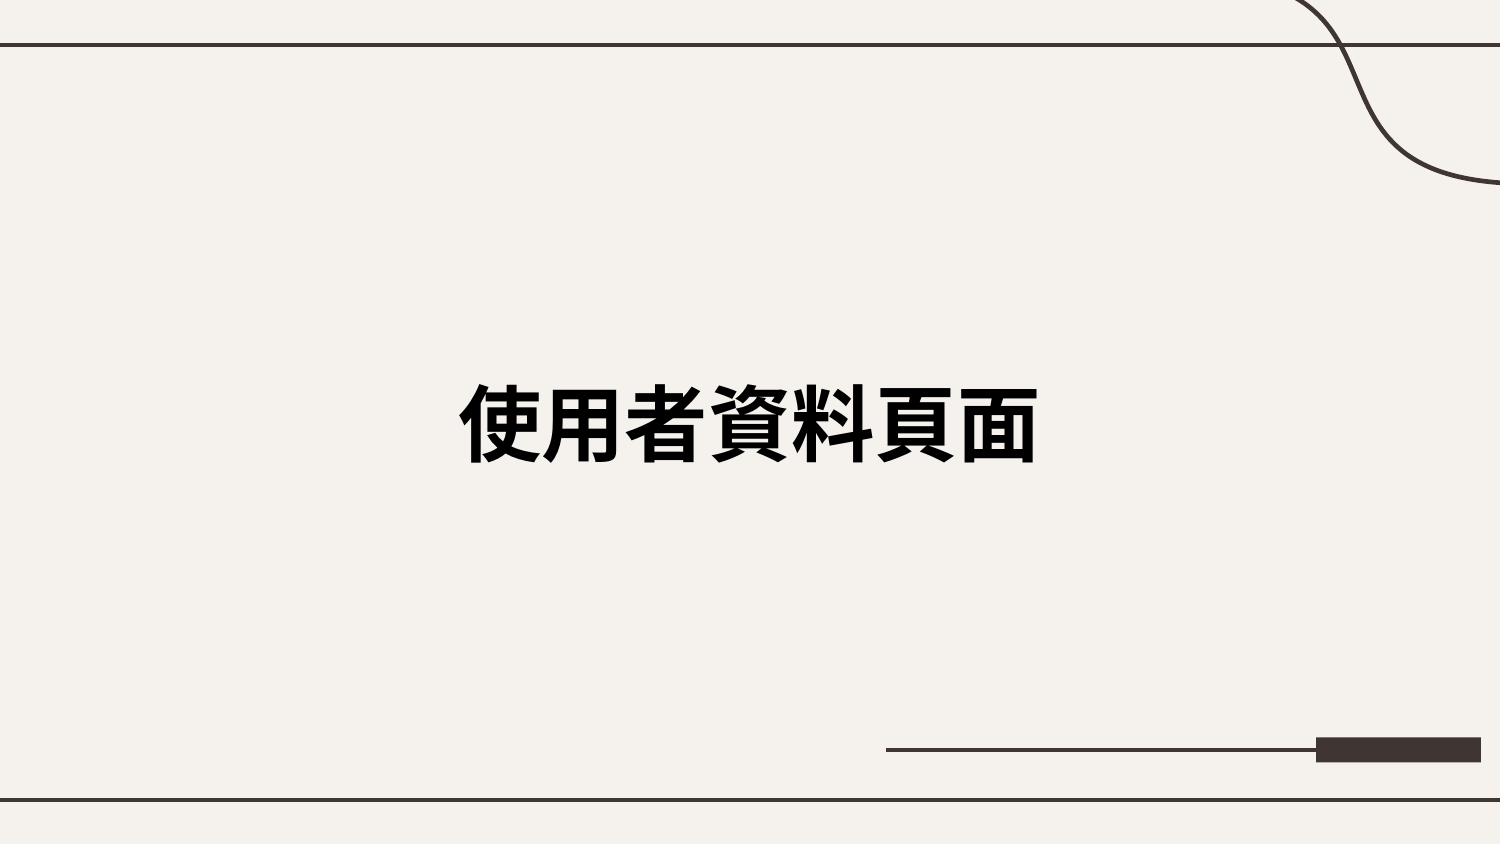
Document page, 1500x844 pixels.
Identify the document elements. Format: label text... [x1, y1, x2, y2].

text_box [1316, 737, 1481, 763]
title 使用者資料頁面 [51, 356, 1449, 487]
